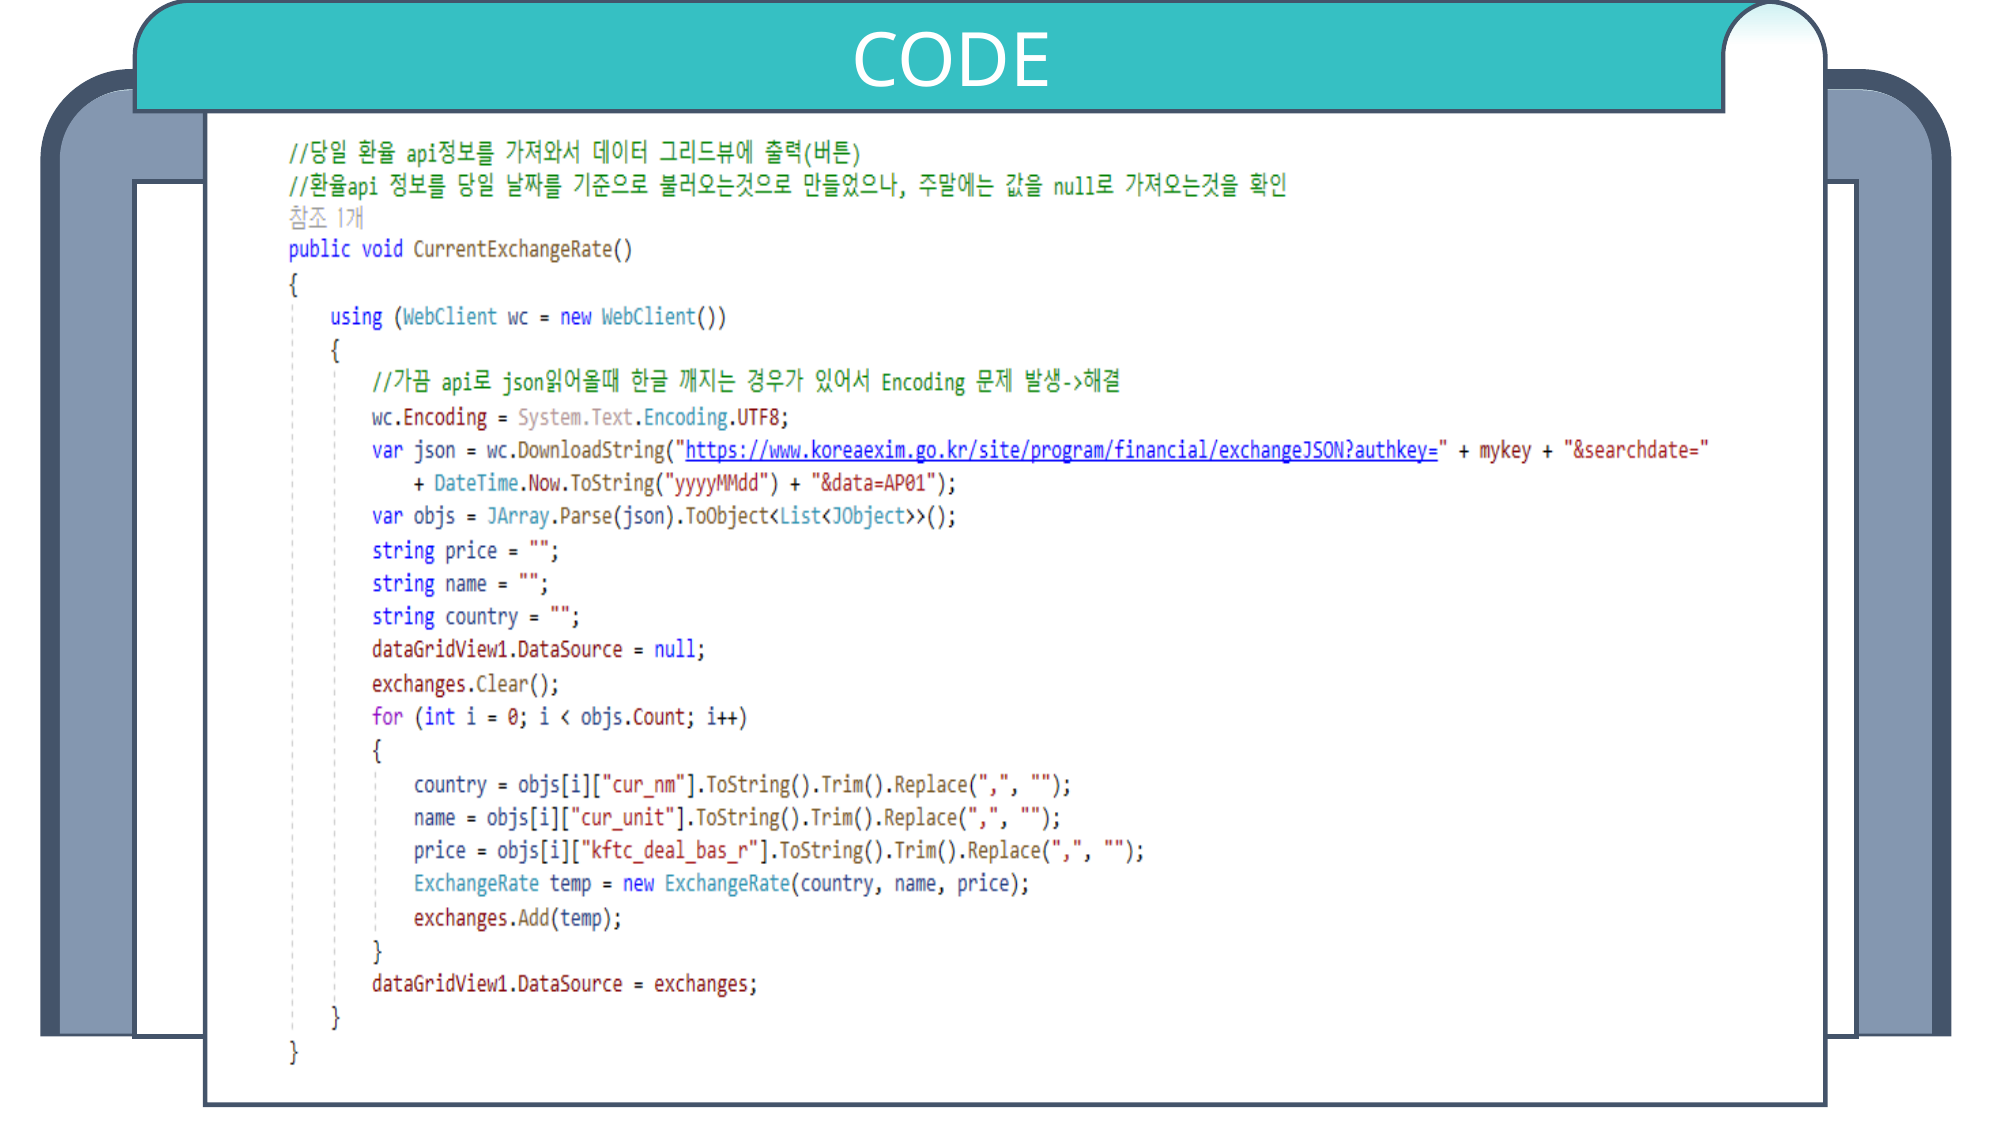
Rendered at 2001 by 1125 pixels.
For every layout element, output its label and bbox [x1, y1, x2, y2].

text_box [50, 79, 134, 1037]
picture [281, 122, 1725, 1076]
text_box [134, 0, 1826, 1105]
text_box [1826, 79, 1942, 1037]
